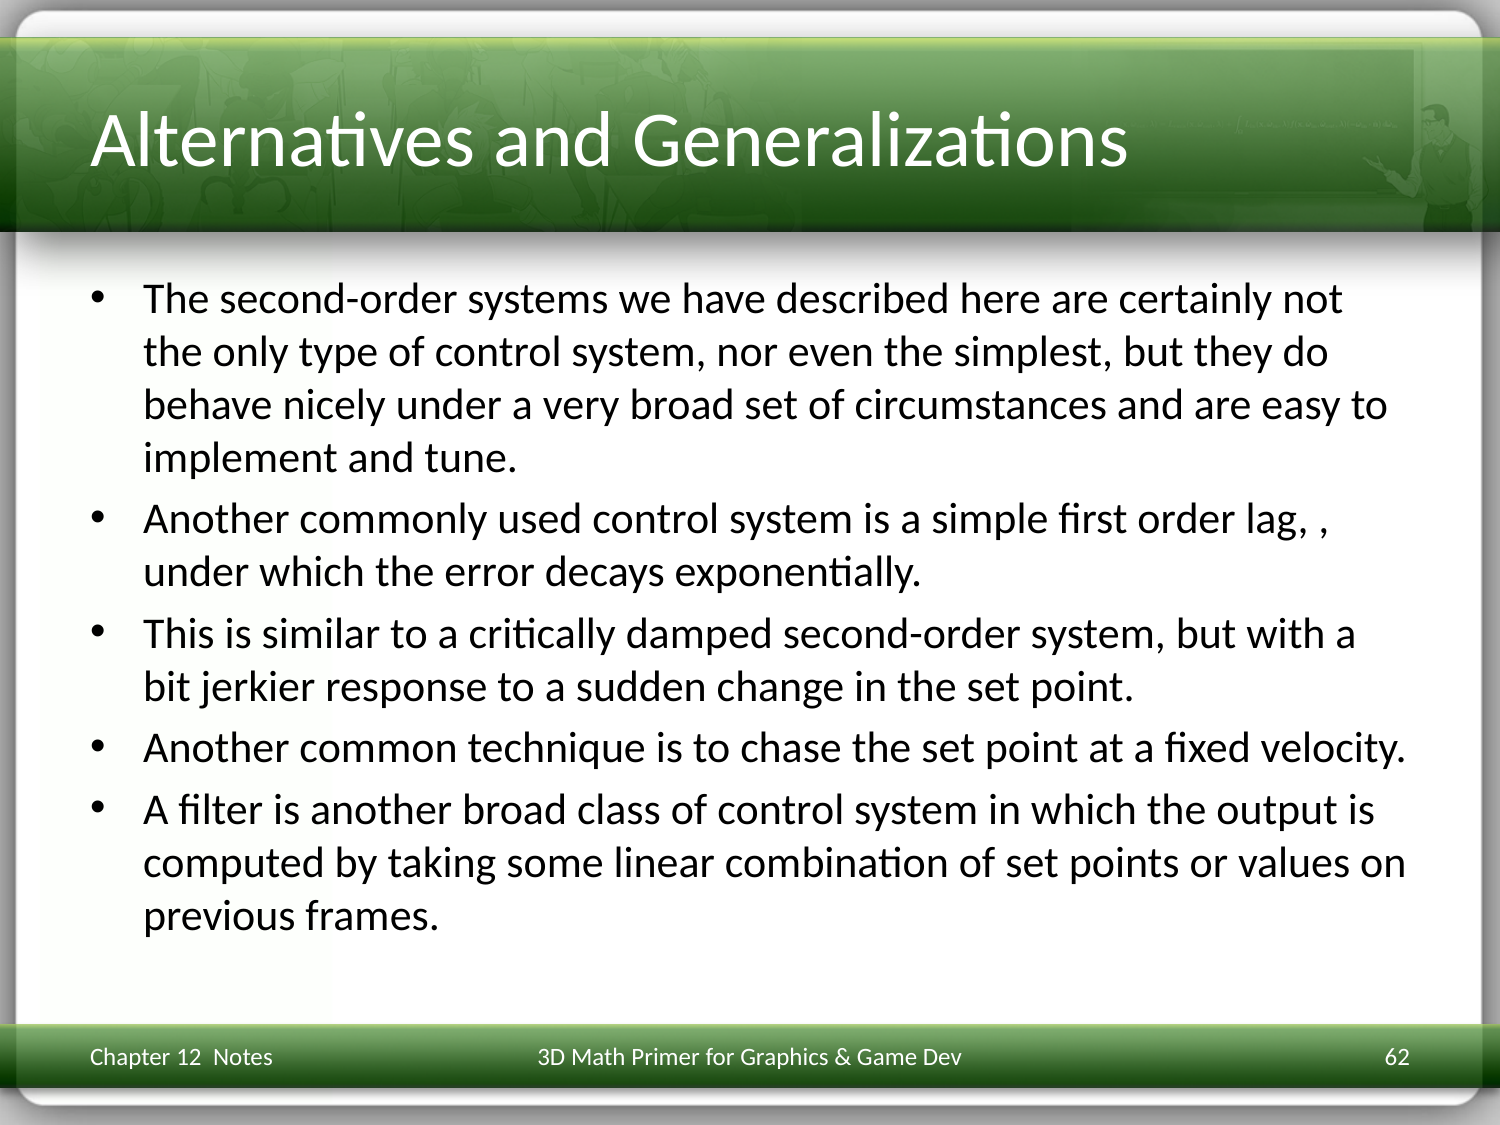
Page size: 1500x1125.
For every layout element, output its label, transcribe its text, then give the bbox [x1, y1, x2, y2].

footer 3D Math Primer for Graphics & Game Dev [512, 1025, 988, 1085]
title Alternatives and Generalizations [75, 37, 1188, 233]
picture [0, 0, 1500, 1125]
slide_number 62 [1074, 1025, 1425, 1085]
slide_number Chapter 12 Notes [75, 1025, 425, 1085]
